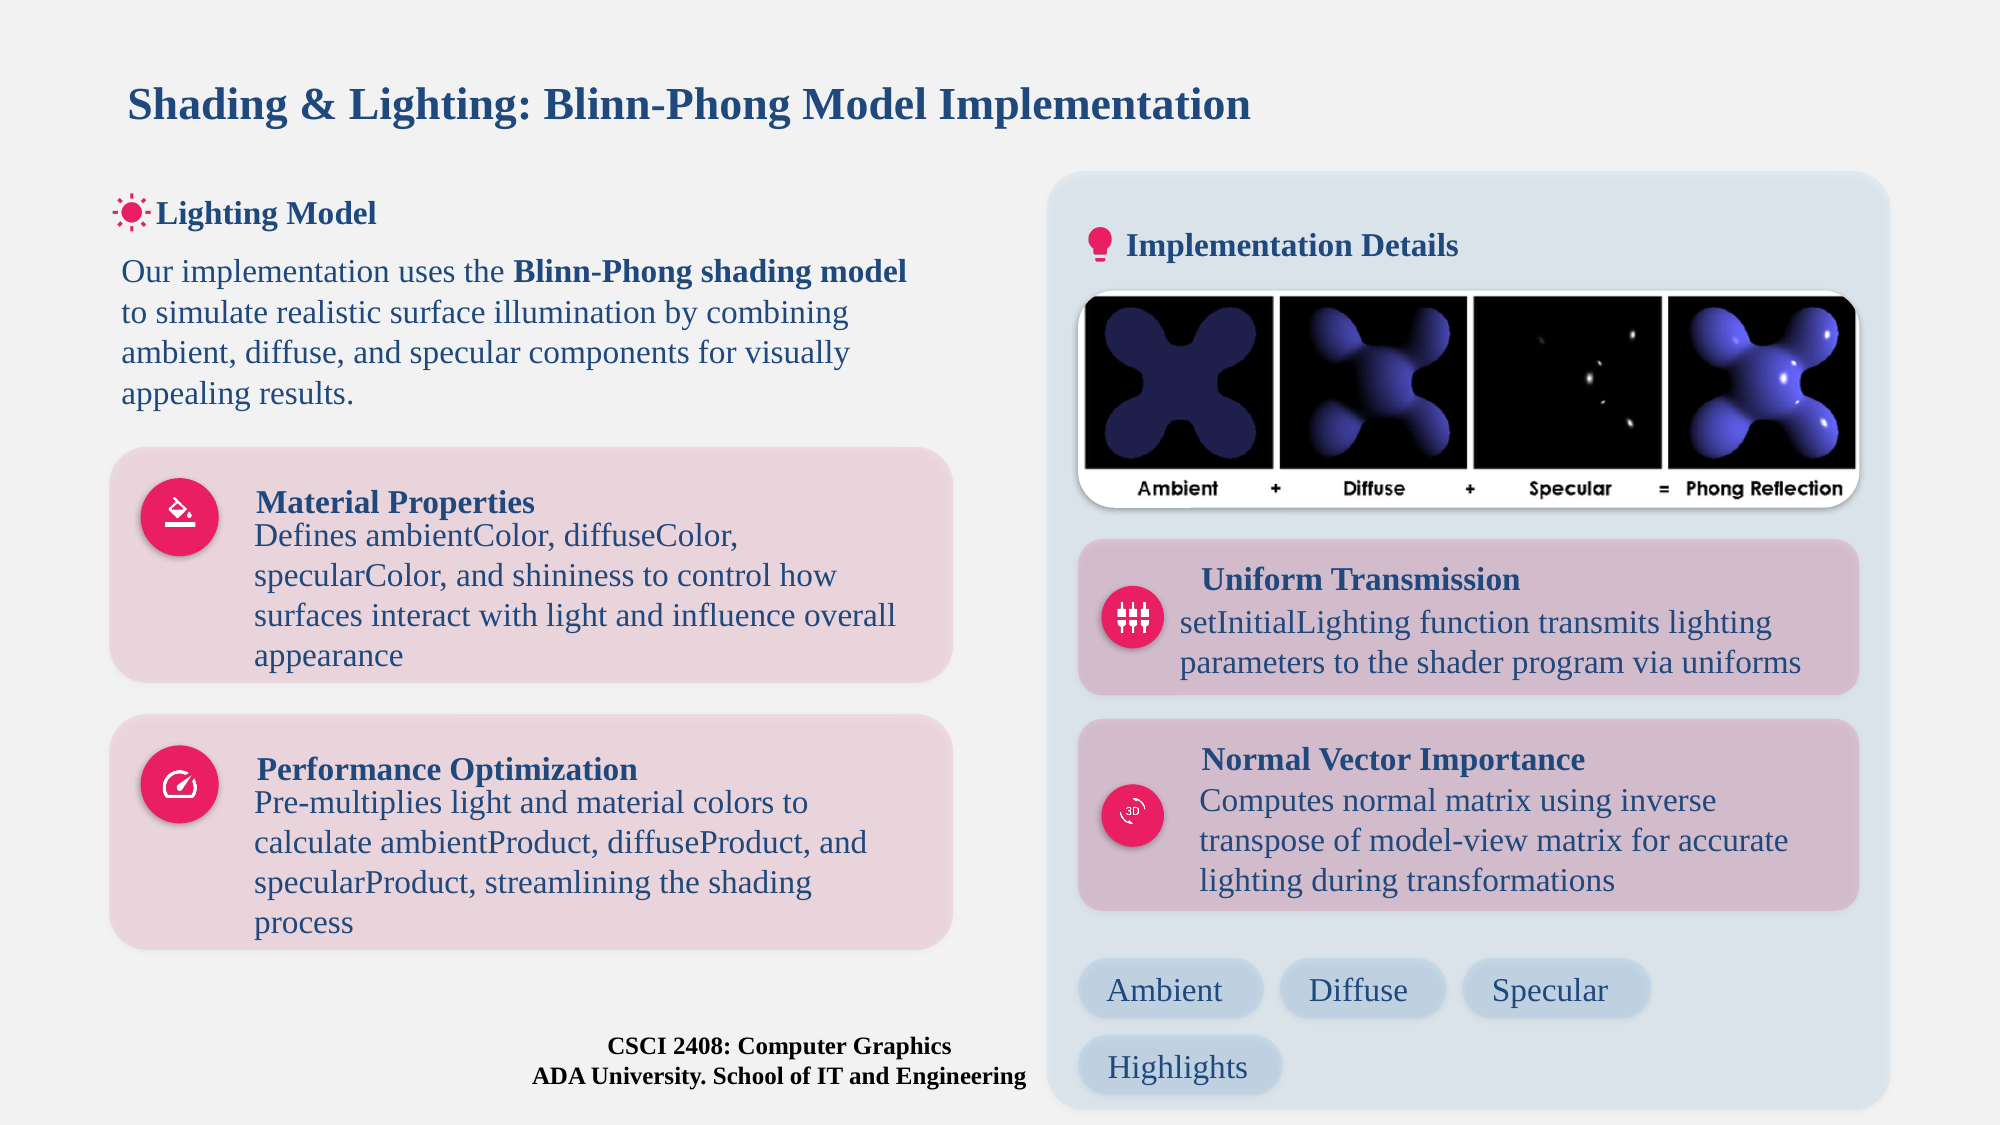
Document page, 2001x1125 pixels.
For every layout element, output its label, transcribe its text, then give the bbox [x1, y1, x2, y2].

text_box [1299, 956, 1448, 1020]
text_box Specular [1463, 959, 1621, 1018]
text_box [108, 446, 954, 684]
text_box setInitialLighting function transmits lighting parameters to the shader program via uniforms [1168, 591, 1864, 690]
picture [162, 495, 197, 540]
text_box Defines ambientColor, diffuseColor, specularColor, and shininess to control how surfaces interact with light and influence overall appearance [242, 504, 922, 682]
text_box [1077, 538, 1861, 697]
text_box [1482, 956, 1653, 1020]
text_box Diffuse [1280, 959, 1421, 1018]
text_box Pre-multiplies light and material colors to calculate ambientProduct, diffuseProduct, and specularProduct, streamlining the shading process [242, 771, 922, 949]
text_box Lighting Model [111, 182, 398, 239]
text_box Performance Optimization [244, 738, 651, 771]
text_box Uniform Transmission [1189, 548, 1534, 591]
text_box [108, 713, 954, 951]
text_box Shading & Lighting: Blinn-Phong Model Implementation [115, 65, 1264, 138]
text_box Normal Vector Importance [1189, 728, 1599, 769]
text_box Our implementation uses the Blinn-Phong shading model to simulate realistic surface illumination by combining ambient, diffuse, and specular components for visually appealing results. [109, 239, 954, 420]
text_box Computes normal matrix using inverse transpose of model-view matrix for accurate lighting during transformations [1187, 769, 1836, 908]
text_box [1100, 1033, 1284, 1097]
picture [1118, 796, 1148, 835]
text_box [139, 477, 220, 558]
text_box [1100, 783, 1165, 848]
text_box [1100, 585, 1165, 650]
text_box Ambient [1078, 959, 1236, 1018]
text_box [139, 744, 220, 825]
text_box Material Properties [244, 471, 548, 504]
text_box CSCI 2408: Computer Graphics ADA University. School of IT and Engineering [459, 1022, 1100, 1097]
text_box Highlights [1100, 1035, 1261, 1094]
text_box Implementation Details [1080, 214, 1480, 272]
text_box [1077, 289, 1861, 509]
text_box [1097, 956, 1265, 1020]
picture [109, 191, 154, 234]
text_box [1077, 717, 1861, 912]
text_box [1046, 170, 1892, 1111]
picture [1113, 599, 1152, 636]
picture [157, 768, 202, 800]
picture [1077, 224, 1123, 263]
